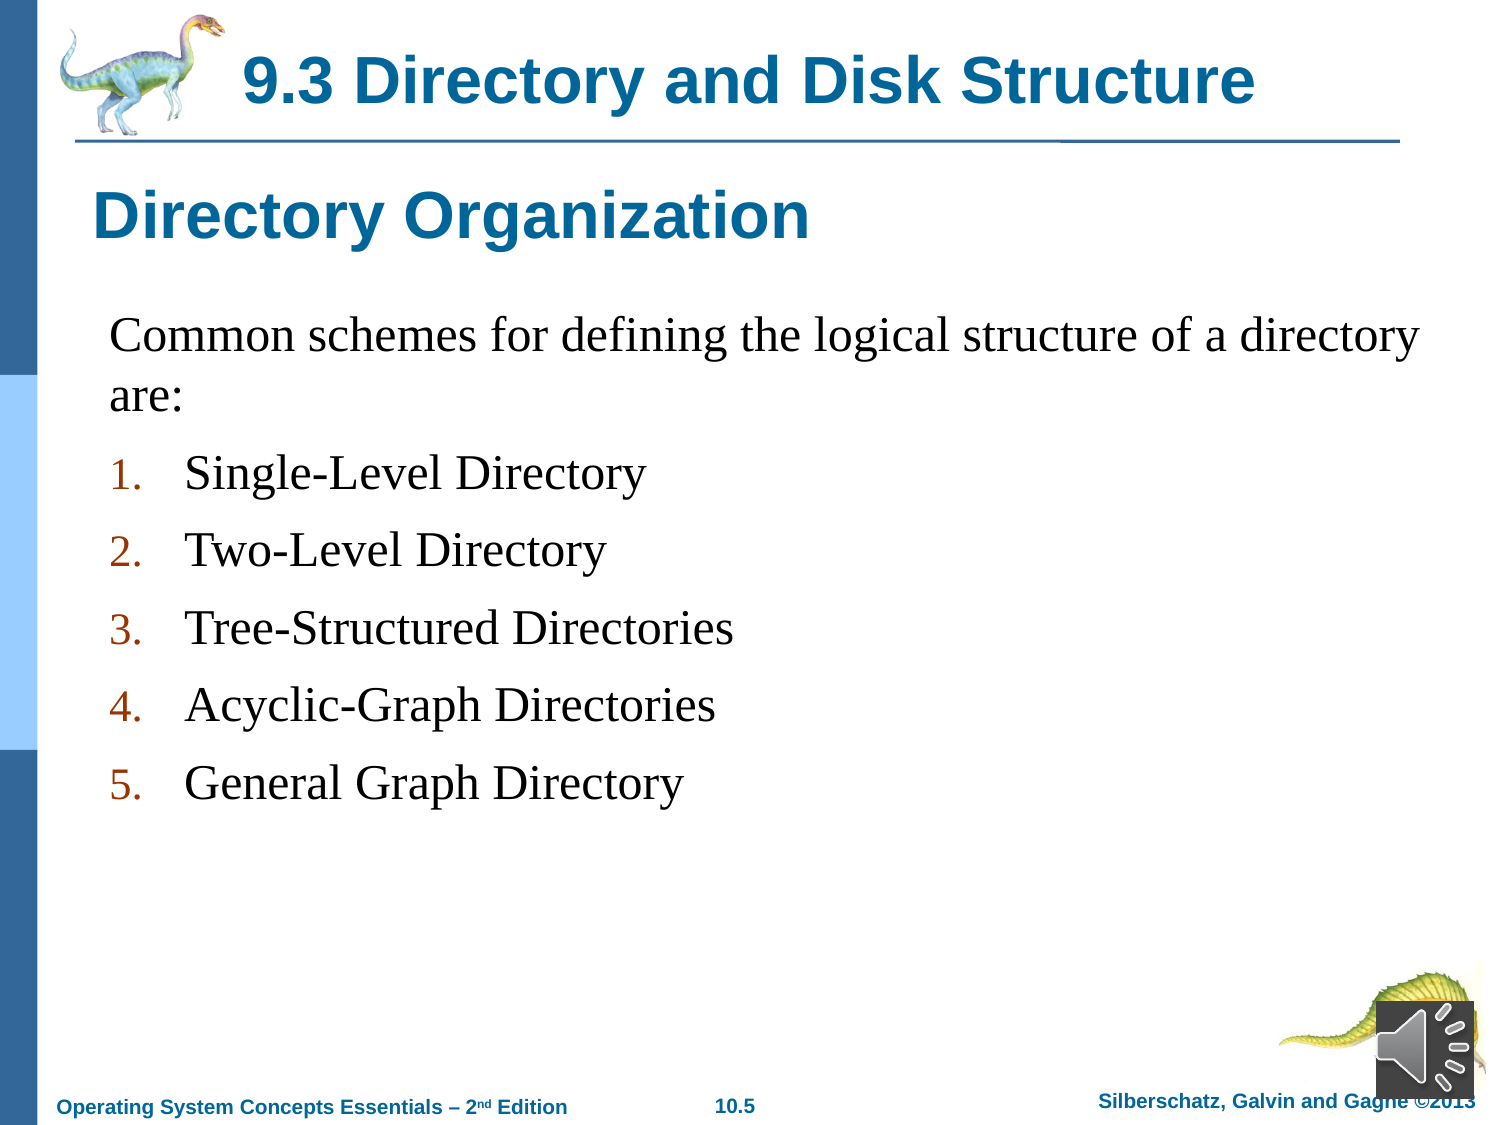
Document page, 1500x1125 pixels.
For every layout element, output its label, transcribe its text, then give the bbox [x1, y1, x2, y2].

list Common schemes for defining the logical structure of a directory are: Single-Level Directory Two-Level Directory Tree-Structured Directories Acyclic-Graph Directories General Graph Directory [94, 294, 1445, 873]
text_box Directory Organization [78, 163, 827, 259]
picture [46, 0, 243, 149]
picture [1275, 959, 1486, 1101]
title 9.3 Directory and Disk Structure [75, 29, 1425, 124]
